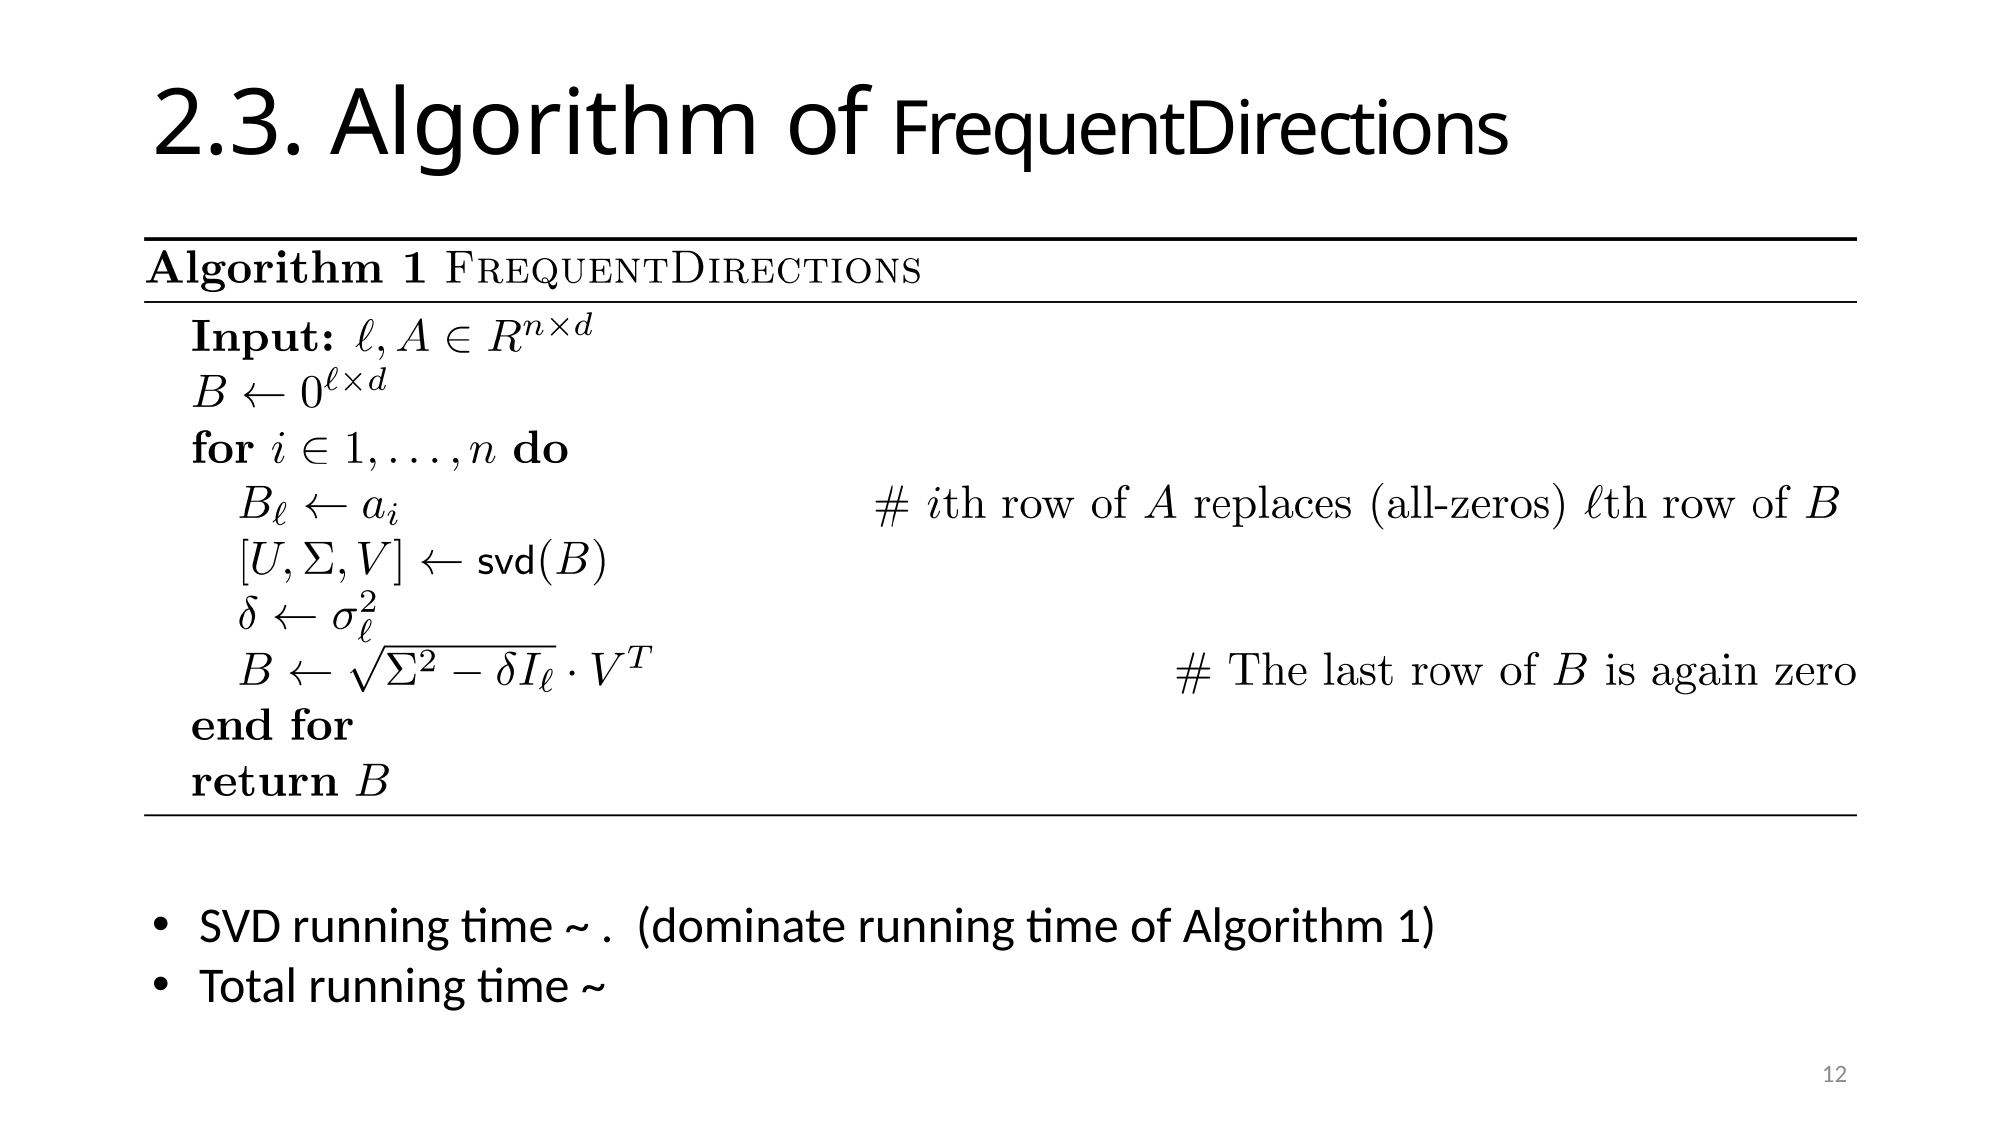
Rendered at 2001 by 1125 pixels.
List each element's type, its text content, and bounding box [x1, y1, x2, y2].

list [137, 218, 1863, 833]
slide_number 12 [1412, 1042, 1863, 1103]
title 2.3. Algorithm of FrequentDirections [137, 59, 1863, 190]
